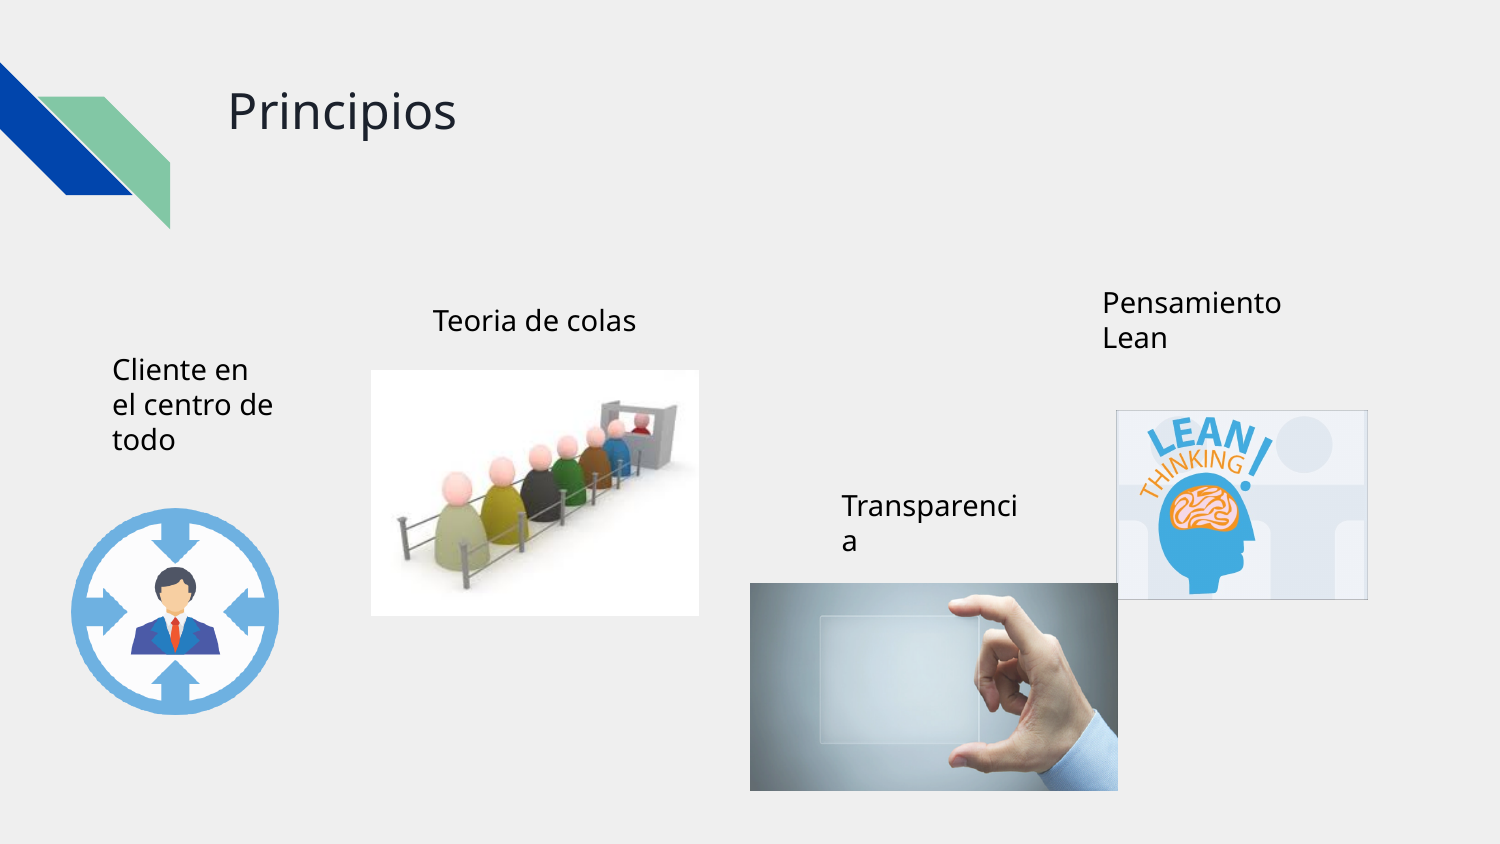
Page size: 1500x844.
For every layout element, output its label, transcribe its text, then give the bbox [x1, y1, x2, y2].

title Principios [212, 64, 1368, 215]
picture [749, 410, 1368, 791]
text_box Transparencia [826, 472, 1042, 573]
picture [371, 370, 699, 616]
text_box Cliente en el centro de todo [97, 336, 294, 471]
text_box Teoria de colas [417, 287, 670, 353]
picture [71, 507, 279, 715]
text_box Pensamiento Lean [1087, 269, 1335, 370]
